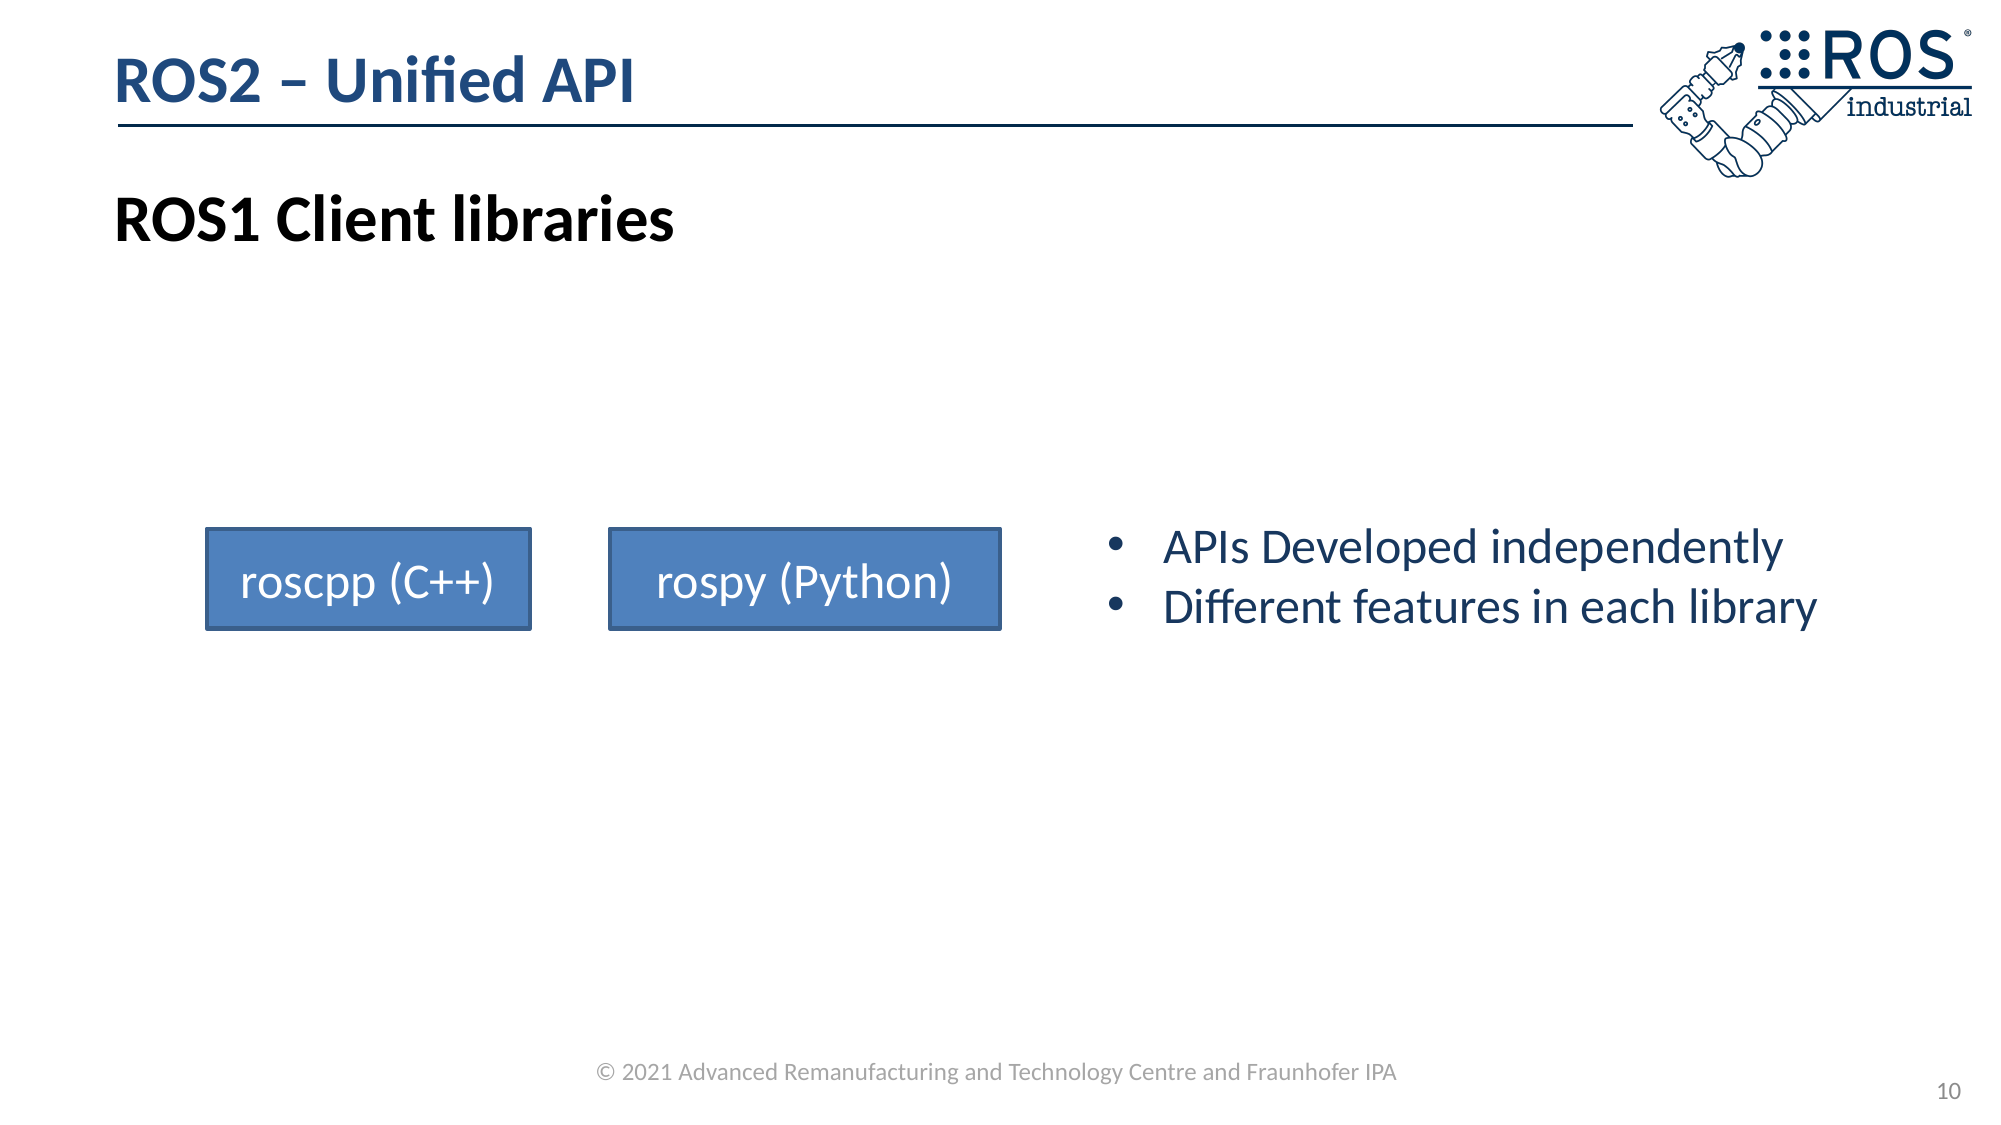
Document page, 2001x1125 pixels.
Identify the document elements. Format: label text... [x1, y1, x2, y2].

text_box APIs Developed independently Different features in each library [1092, 506, 1848, 641]
text_box roscpp (C++) [205, 527, 532, 631]
text_box ROS1 Client libraries [99, 167, 692, 263]
slide_number 10 [1879, 1070, 1977, 1108]
title ROS2 – Unified API [99, 25, 1634, 126]
text_box rospy (Python) [608, 527, 1002, 631]
picture [1657, 0, 1977, 213]
